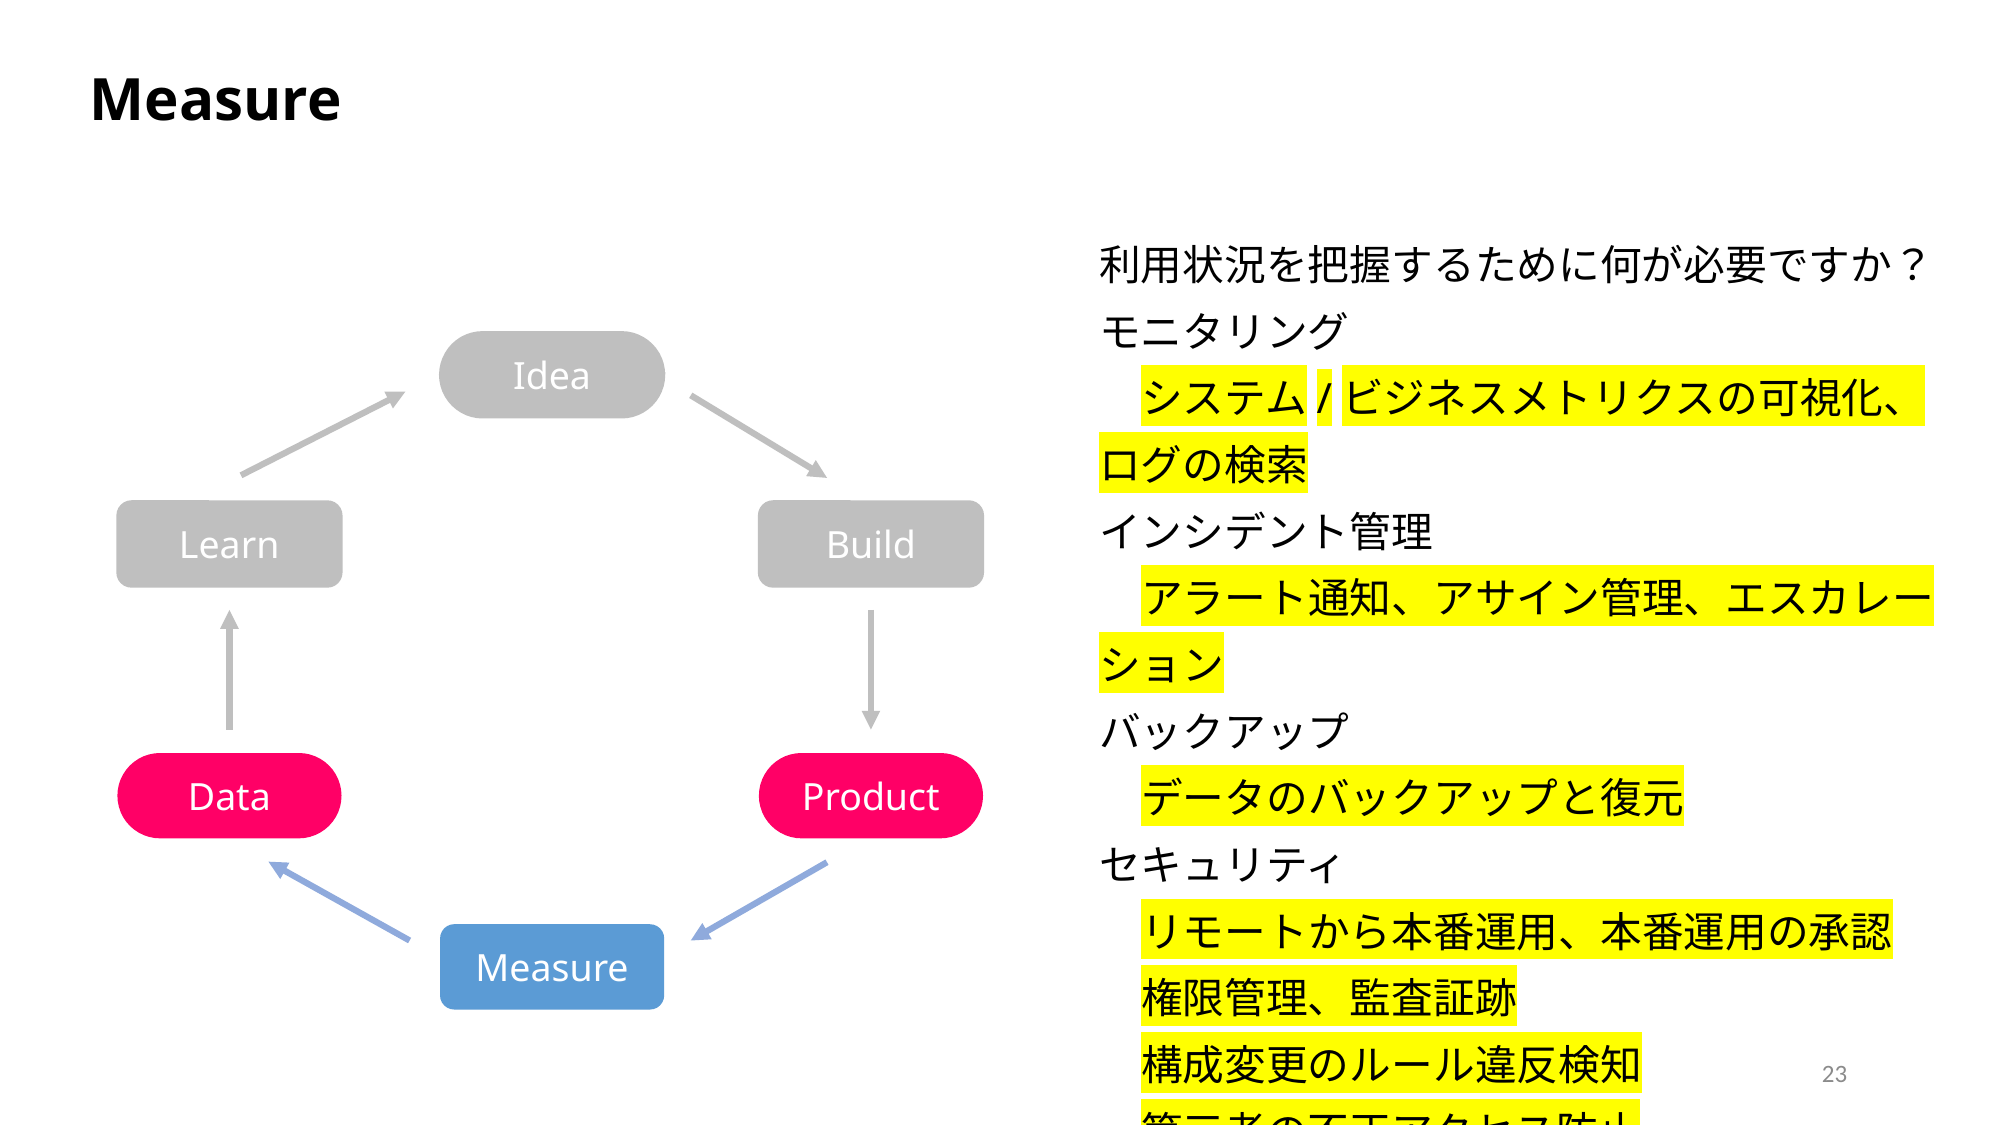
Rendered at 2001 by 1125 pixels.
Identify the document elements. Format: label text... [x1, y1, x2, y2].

text_box 利用状況を把握するために何が必要ですか？ モニタリング システム/ビジネスメトリクスの可視化、ログの検索 インシデント管理 アラート通知、アサイン管理、エスカレーション バックアップ データのバックアップと復元 セキュリティ リモートから本番運用、本番運用の承認 権限管理、監査証跡 構成変更のルール違反検知 第三者の不正アクセス防止 [1084, 214, 1952, 1125]
text_box Idea [438, 331, 666, 419]
text_box Product [757, 751, 985, 840]
text_box Build [757, 500, 985, 588]
text_box Measure [74, 54, 1454, 140]
text_box Measure [438, 923, 666, 1011]
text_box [268, 861, 410, 941]
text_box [240, 391, 406, 476]
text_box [690, 862, 827, 941]
text_box Learn [116, 500, 343, 588]
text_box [690, 395, 827, 478]
text_box Data [116, 751, 343, 840]
